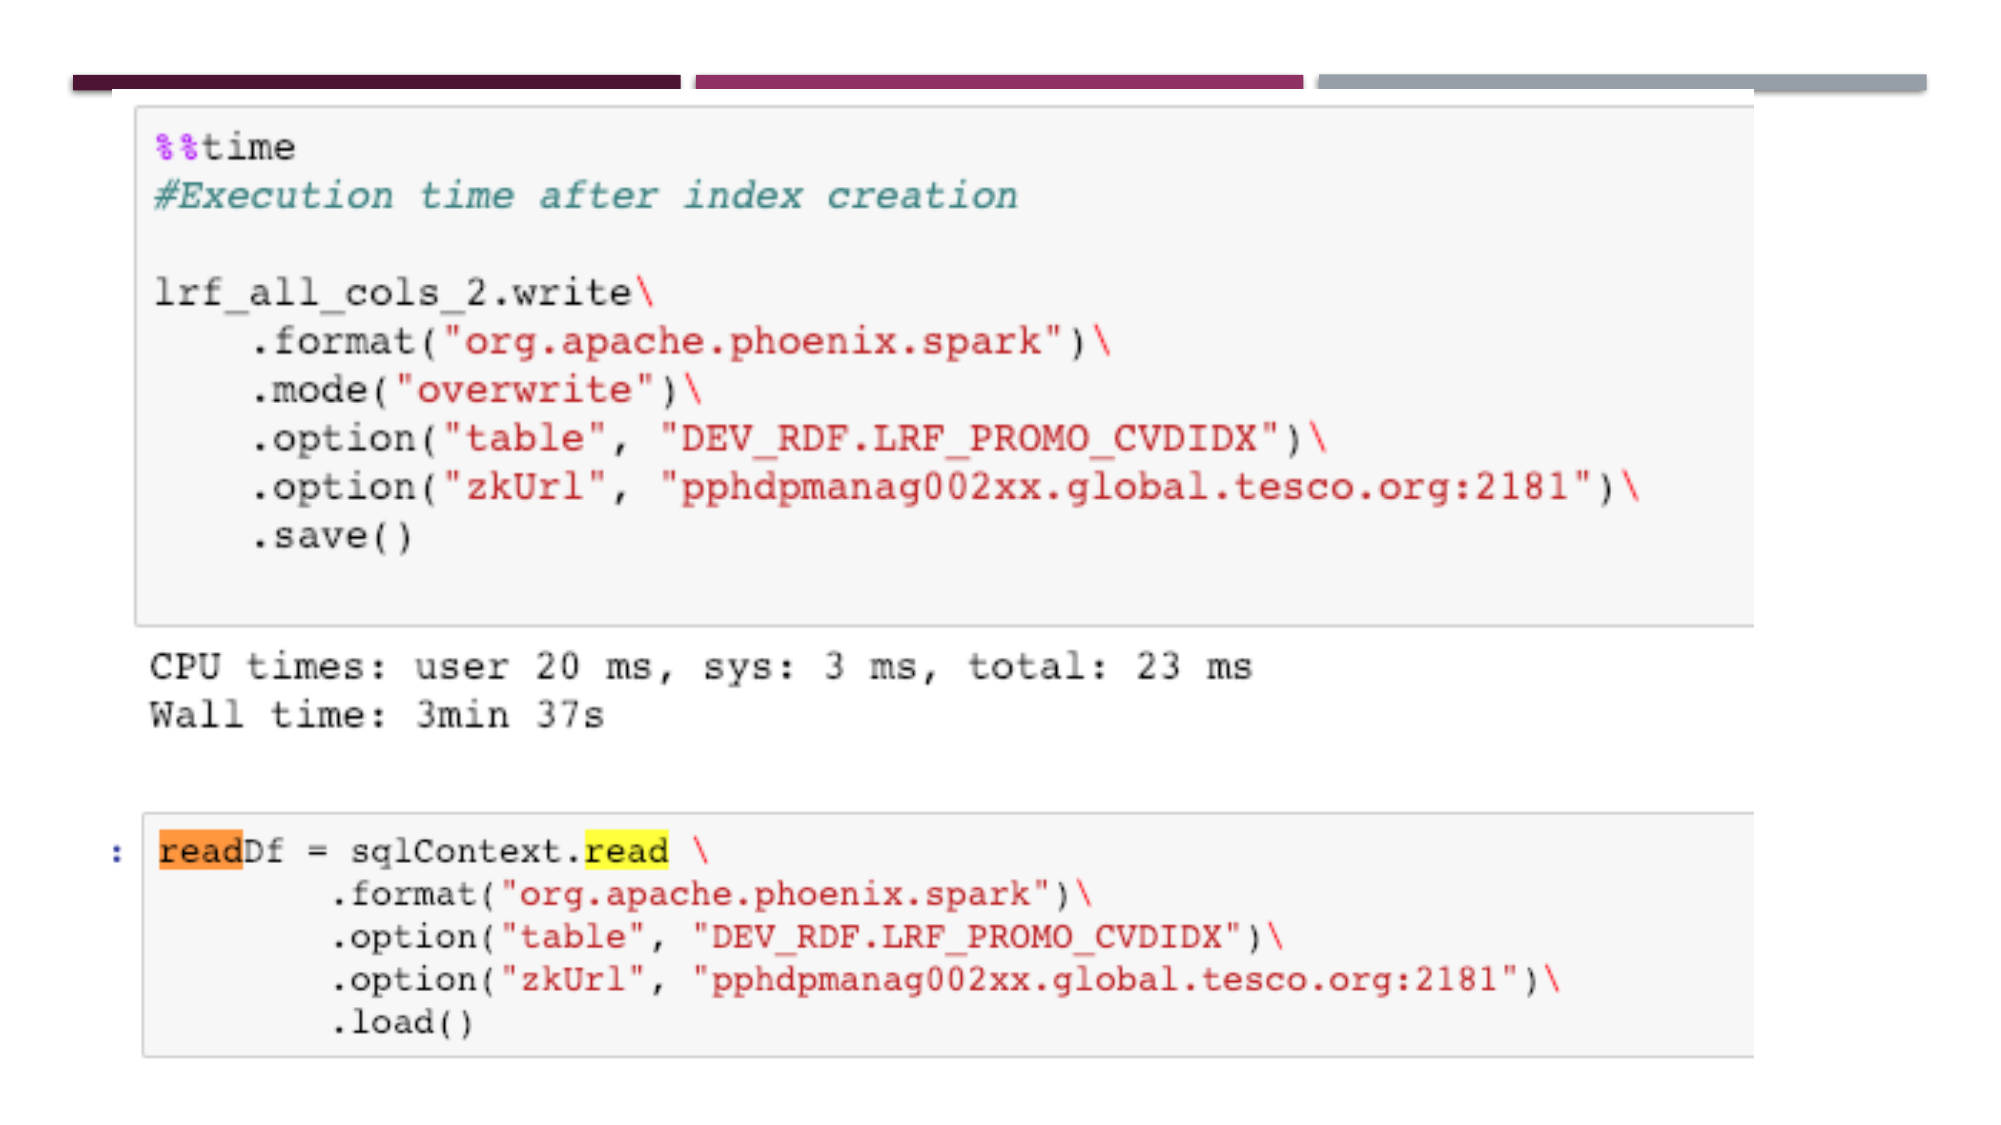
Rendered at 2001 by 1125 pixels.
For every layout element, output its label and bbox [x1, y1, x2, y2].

picture [112, 89, 1755, 771]
picture [112, 784, 1755, 1080]
